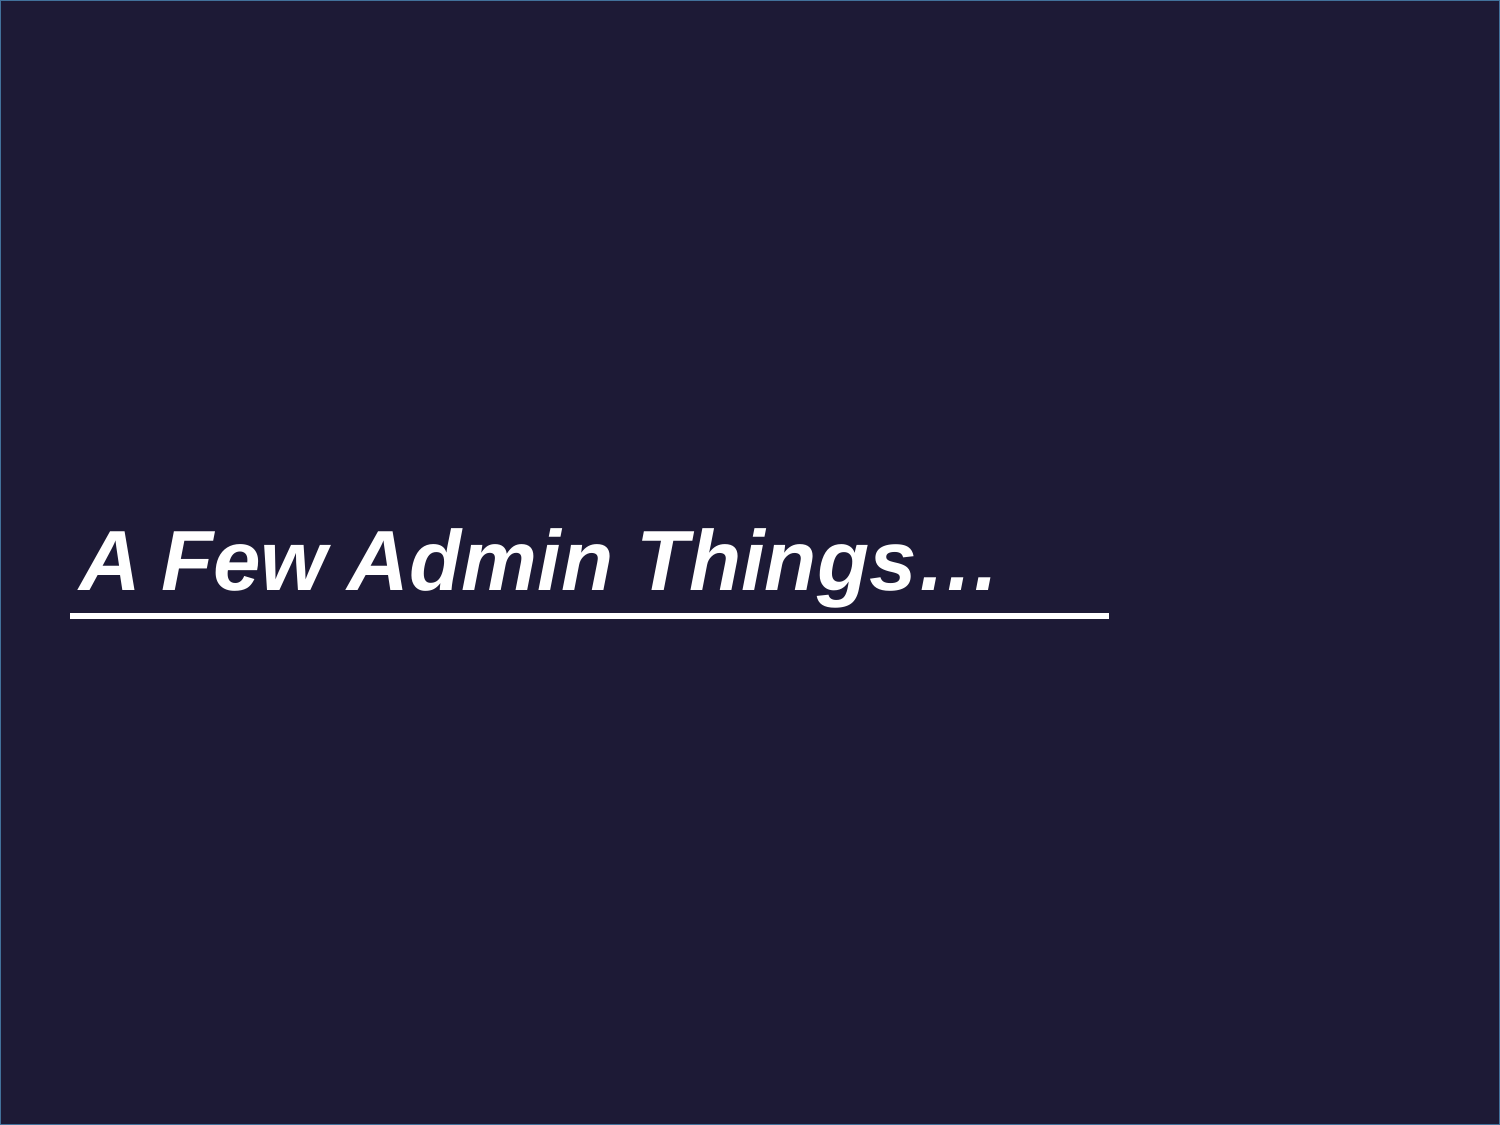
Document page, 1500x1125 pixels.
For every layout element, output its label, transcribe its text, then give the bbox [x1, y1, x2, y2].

title A Few Admin Things… [64, 484, 1415, 628]
